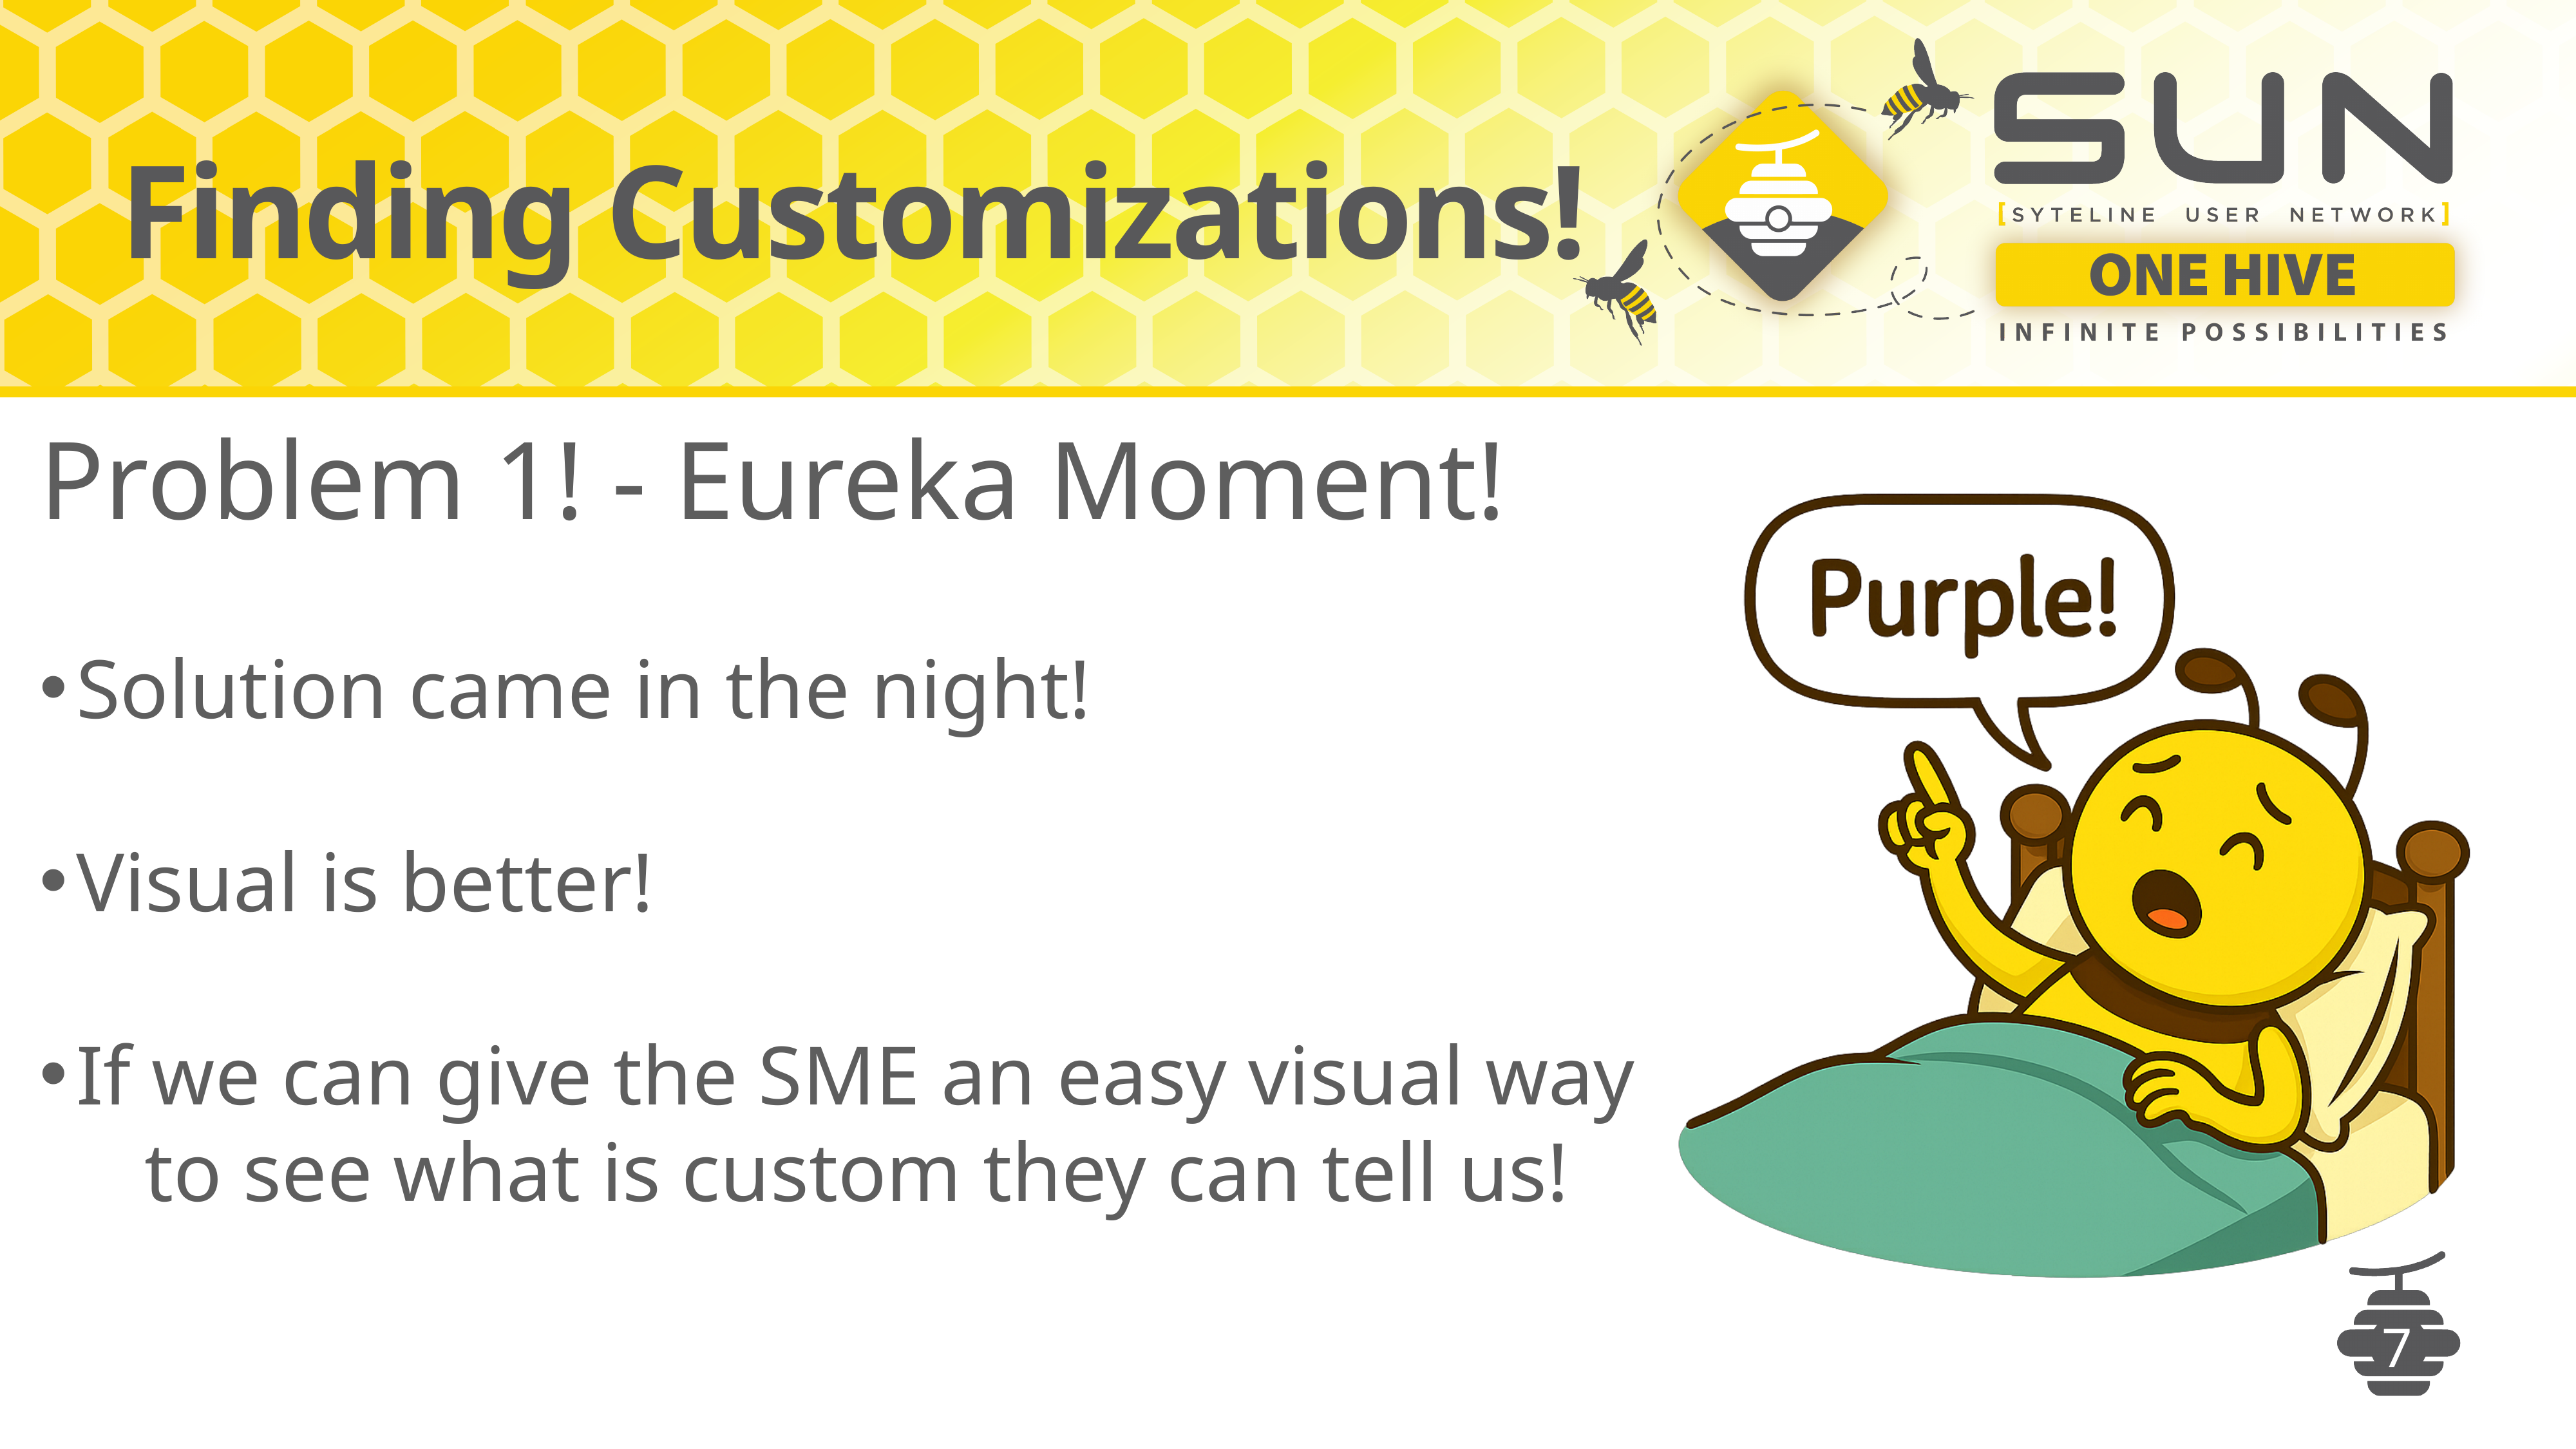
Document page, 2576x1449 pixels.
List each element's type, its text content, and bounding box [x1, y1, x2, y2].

picture [0, 0, 2576, 397]
text_box Problem 1! - Eureka Moment! Solution came in the night! Visual is better! If we can give the SME an easy visual way to see what is custom they can tell us! [34, 406, 1899, 1223]
picture [1647, 451, 2512, 1422]
